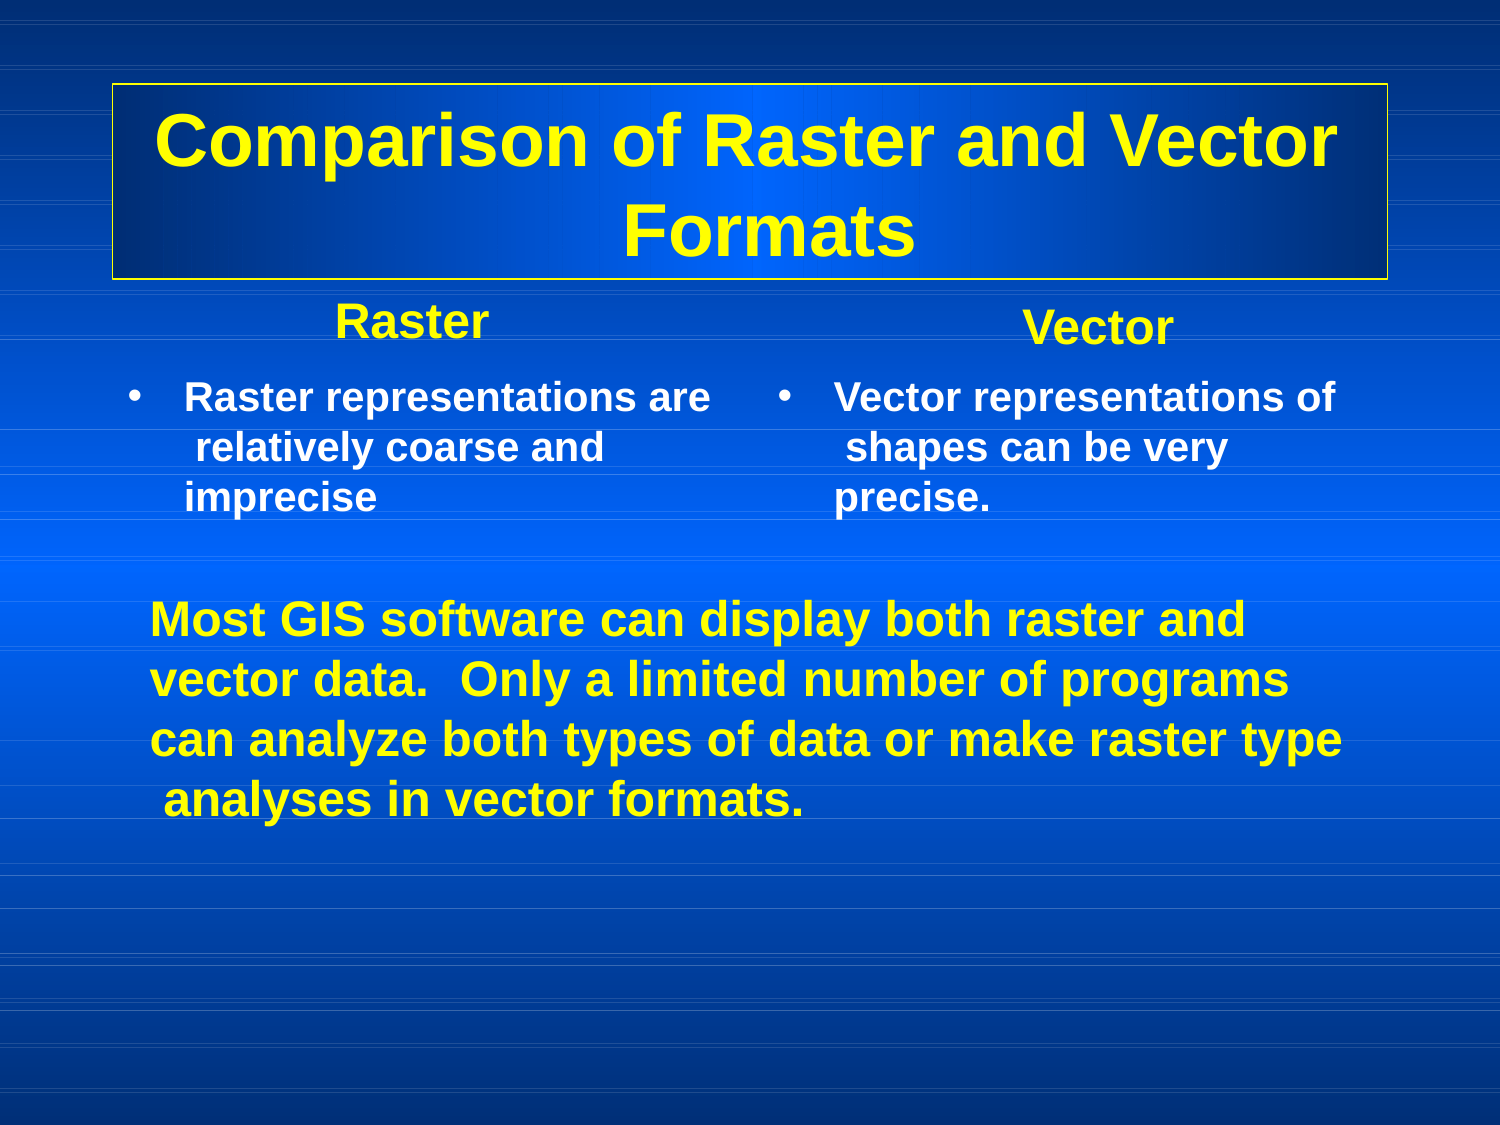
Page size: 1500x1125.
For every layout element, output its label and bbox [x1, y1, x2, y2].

text_box [0, 0, 1500, 1125]
